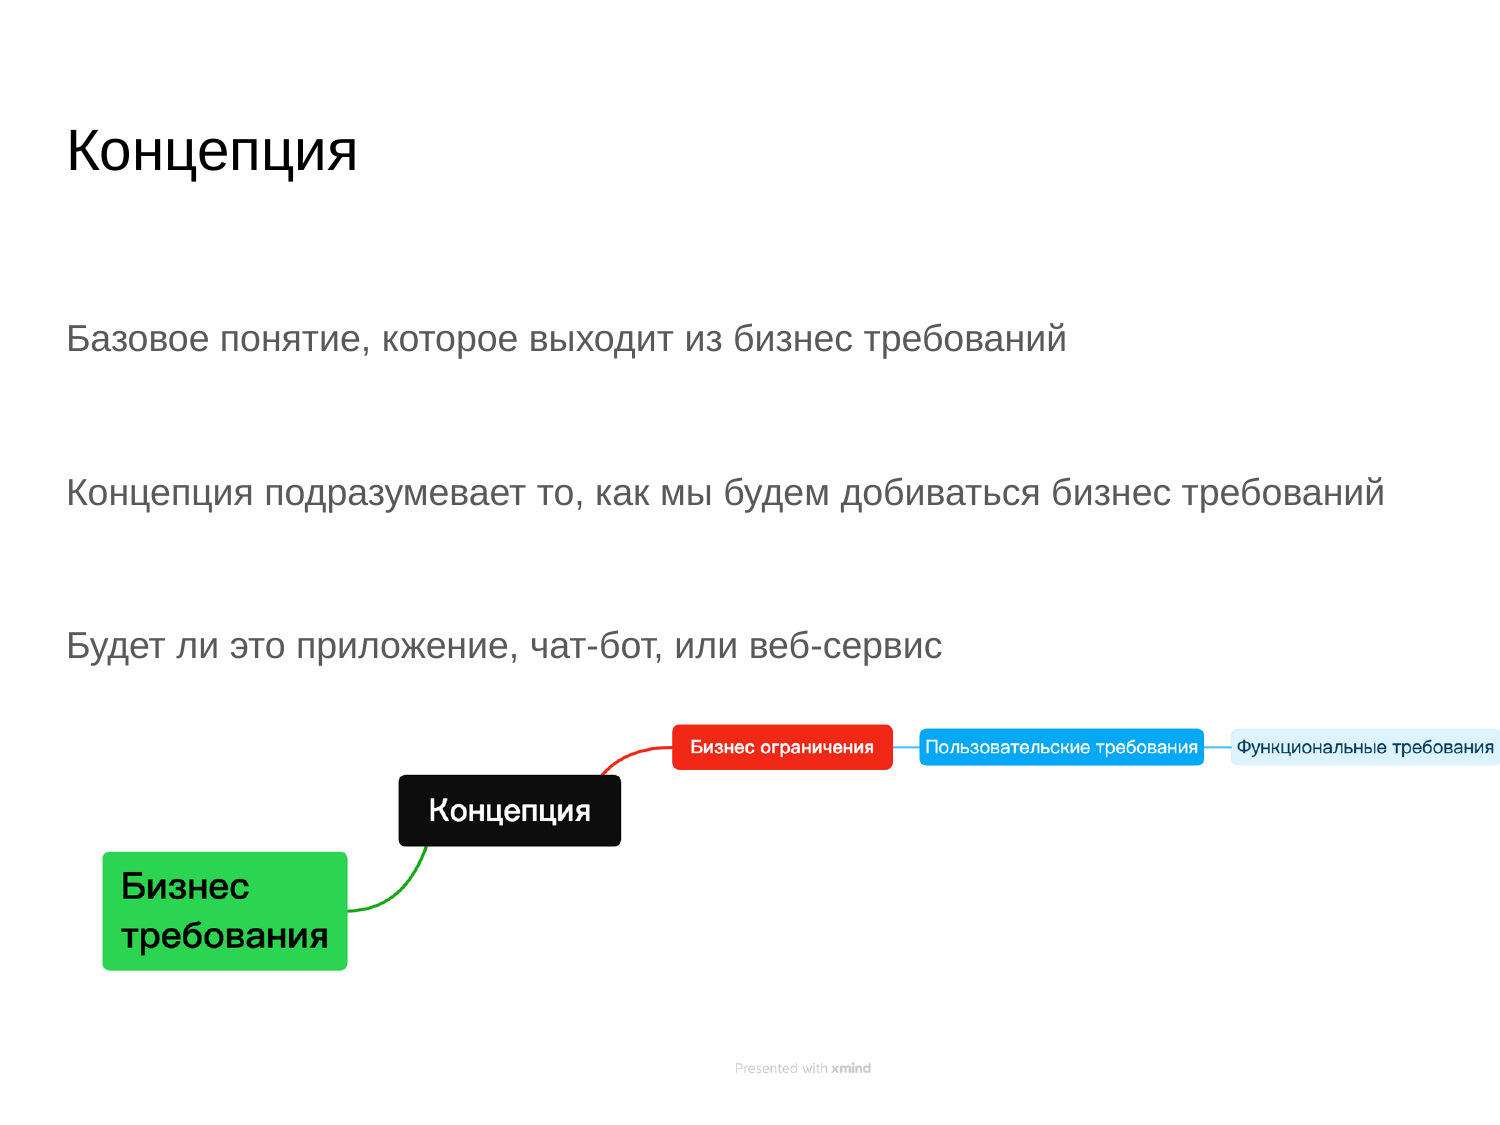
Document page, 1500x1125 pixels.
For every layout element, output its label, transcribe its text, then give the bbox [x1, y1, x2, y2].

list Базовое понятие, которое выходит из бизнес требований Концепция подразумевает то, как мы будем добиваться бизнес требований Будет ли это приложение, чат-бот, или веб-сервис [51, 222, 1449, 672]
title Концепция [51, 97, 1449, 222]
picture [50, 673, 1500, 1093]
